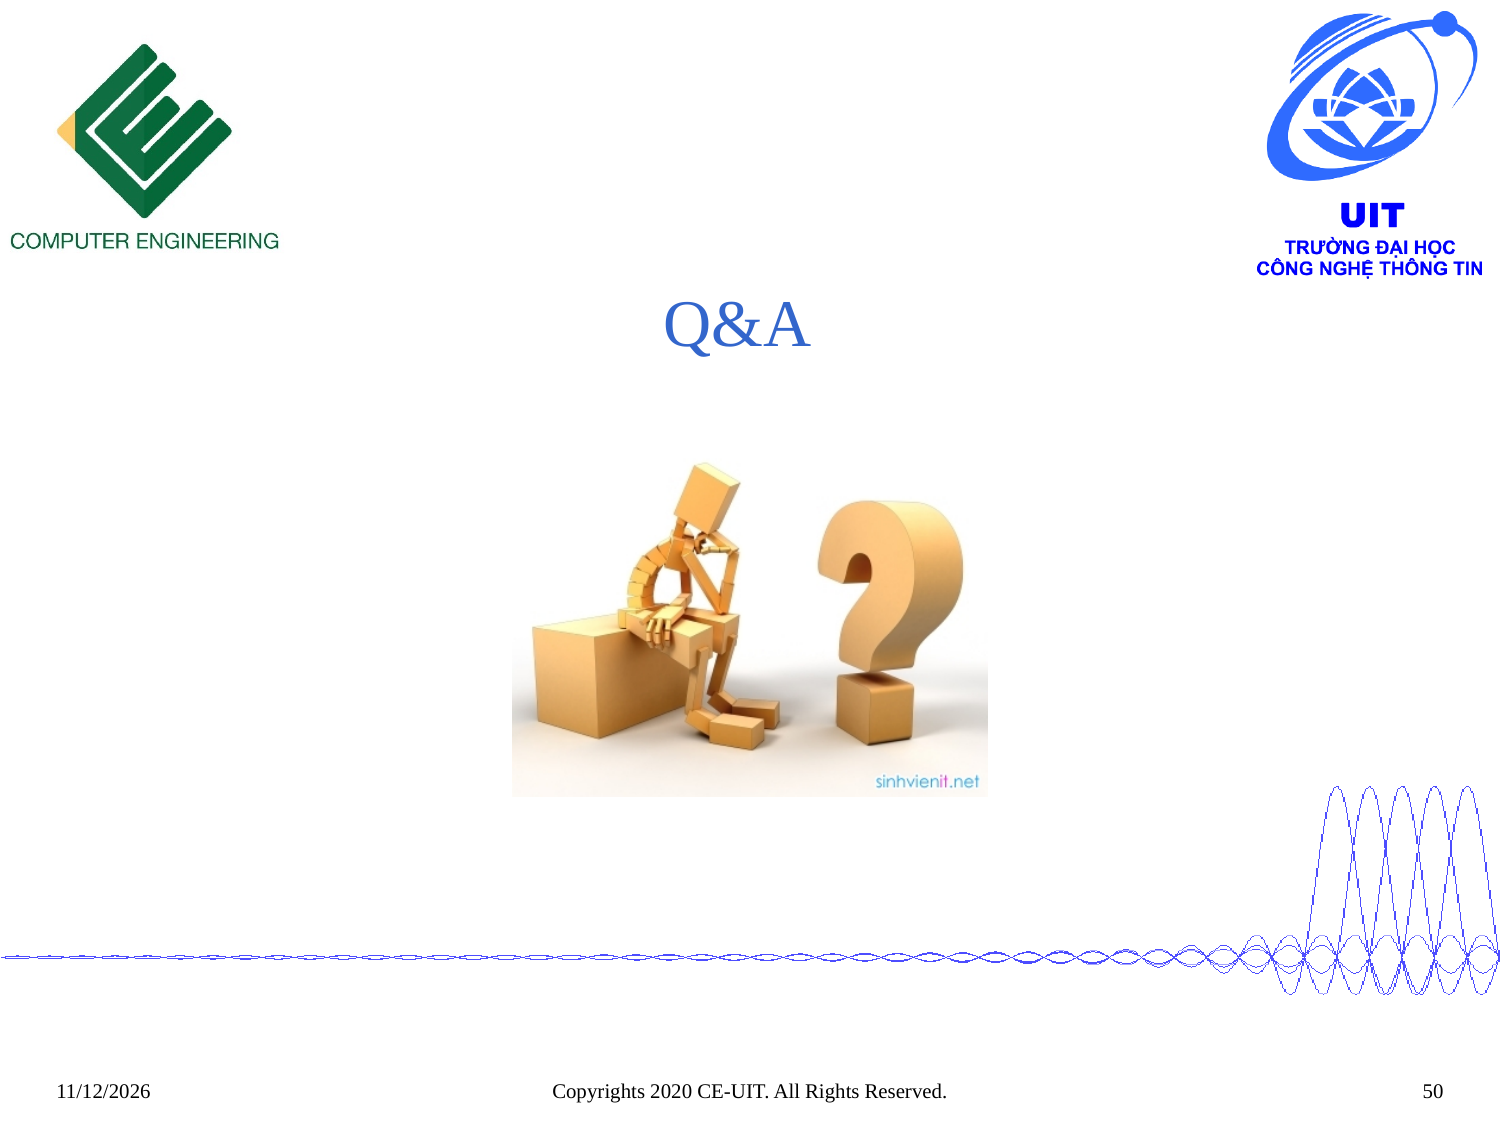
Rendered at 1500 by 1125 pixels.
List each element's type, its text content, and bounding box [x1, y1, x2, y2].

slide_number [0, 763, 1500, 1008]
picture [512, 440, 988, 798]
slide_number 50 [1170, 1070, 1459, 1118]
picture [0, 1, 289, 291]
footer Copyrights 2020 CE-UIT. All Rights Reserved. [288, 1070, 1170, 1118]
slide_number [41, 1070, 288, 1118]
picture [1257, 11, 1482, 279]
title Q&A [99, 199, 1376, 441]
